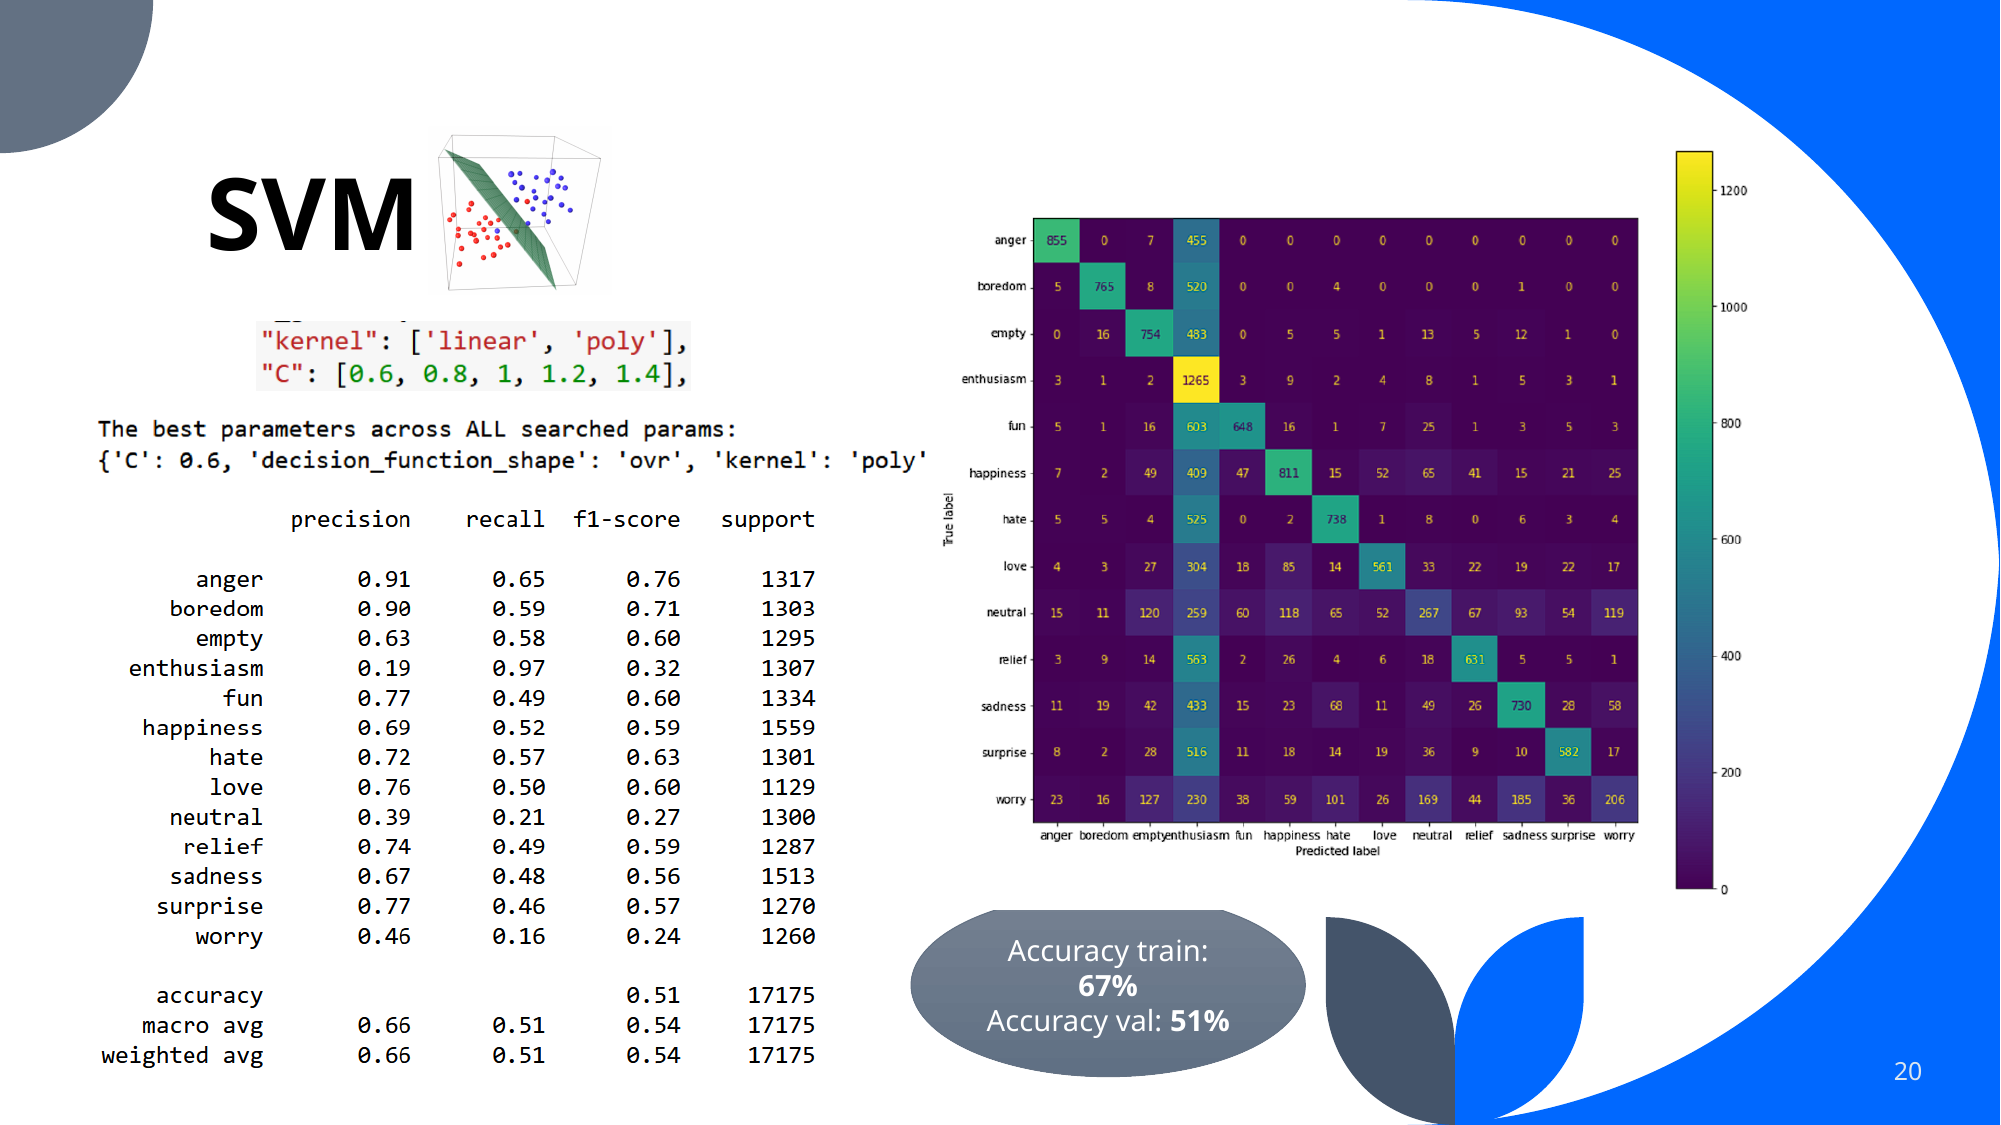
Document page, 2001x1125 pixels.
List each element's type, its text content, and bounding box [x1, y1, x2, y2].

picture [256, 321, 691, 391]
picture [83, 498, 827, 1077]
slide_number 20 [1665, 1042, 1938, 1103]
title SVM [191, 62, 1796, 280]
text_box Accuracy train: 67% Accuracy val: 51% [910, 910, 1306, 1078]
picture [88, 135, 1764, 910]
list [428, 126, 612, 295]
